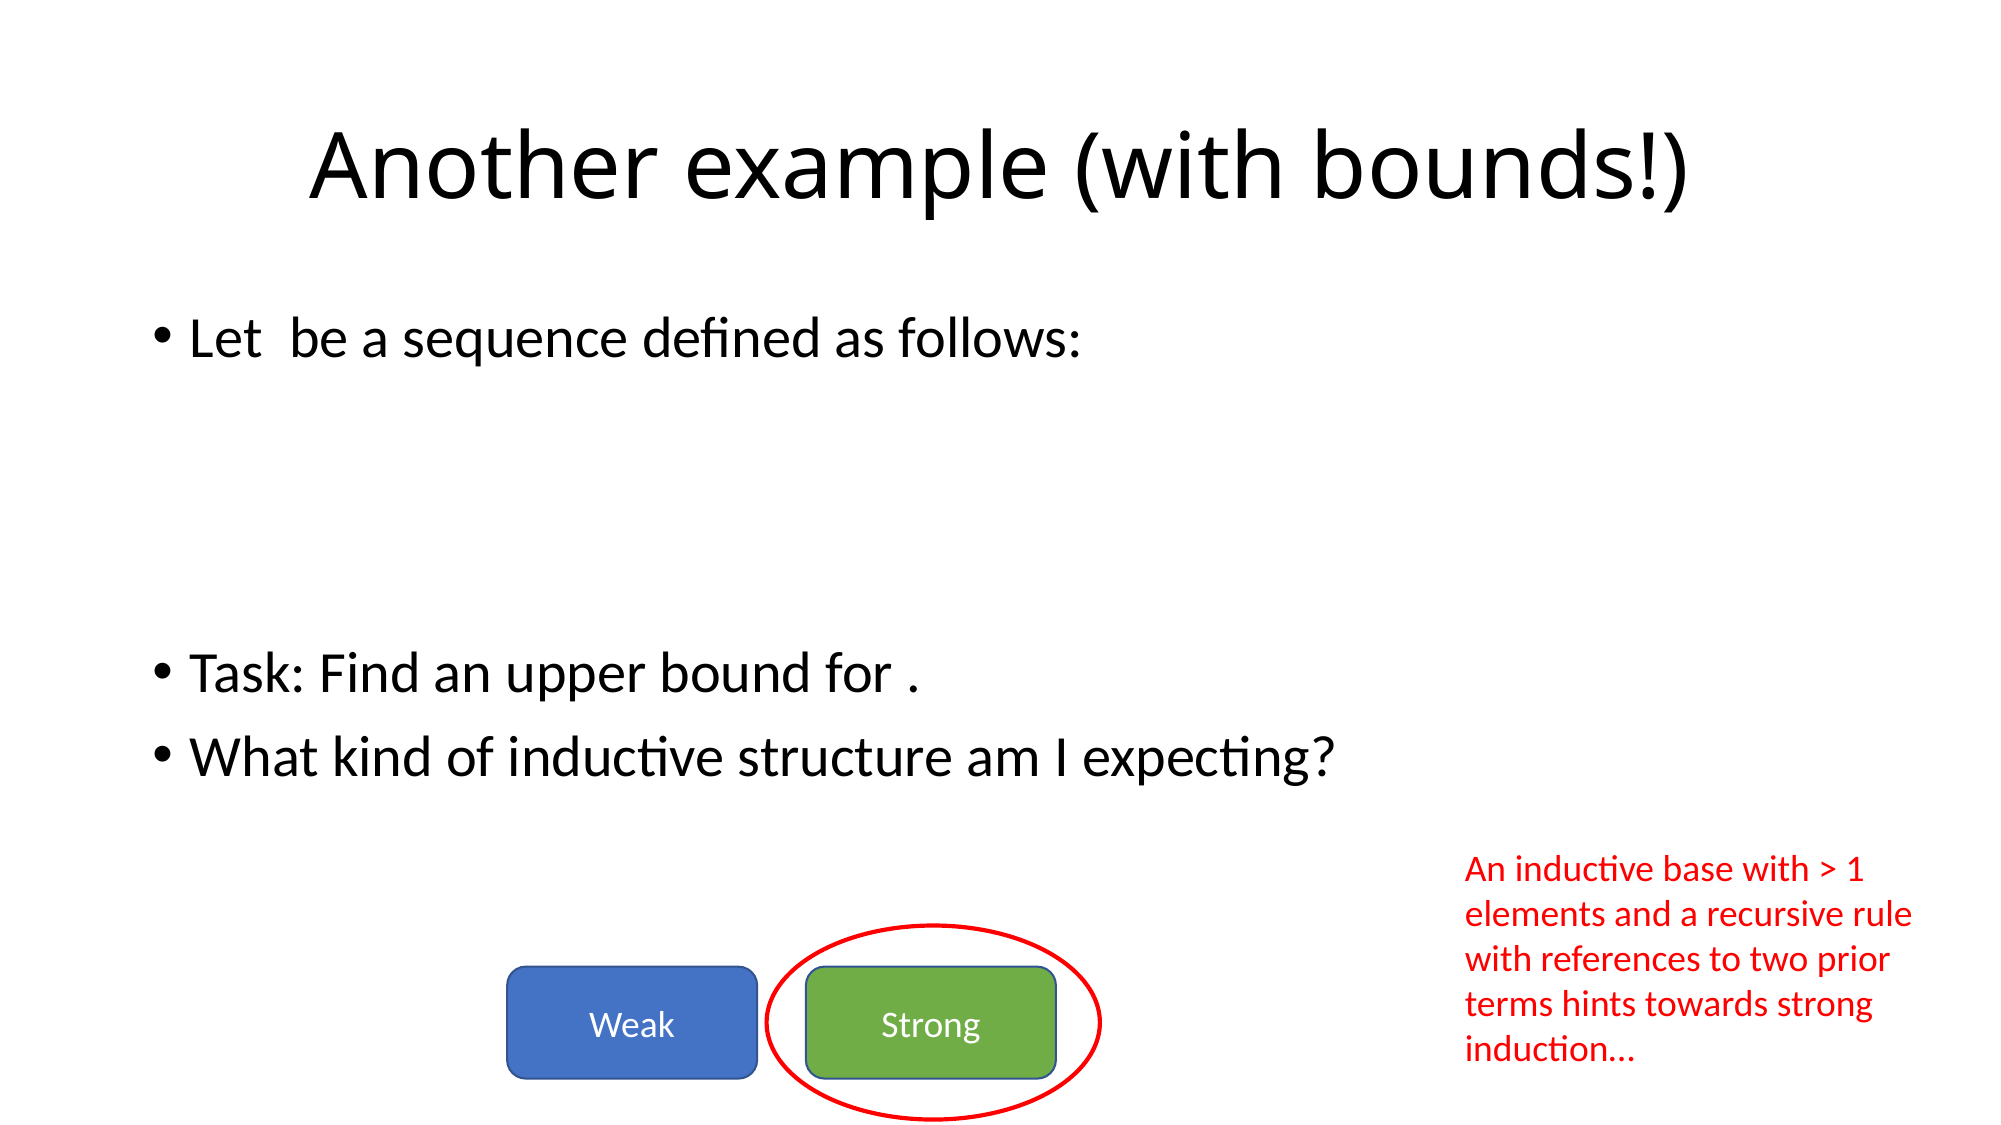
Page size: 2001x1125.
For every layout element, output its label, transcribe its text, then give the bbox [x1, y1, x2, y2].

text_box An inductive base with > 1 elements and a recursive rule with references to two prior terms hints towards strong induction… [1449, 836, 1953, 1076]
text_box [765, 924, 1101, 1121]
text_box Weak [506, 965, 759, 1080]
title Another example (with bounds!) [137, 59, 1863, 278]
